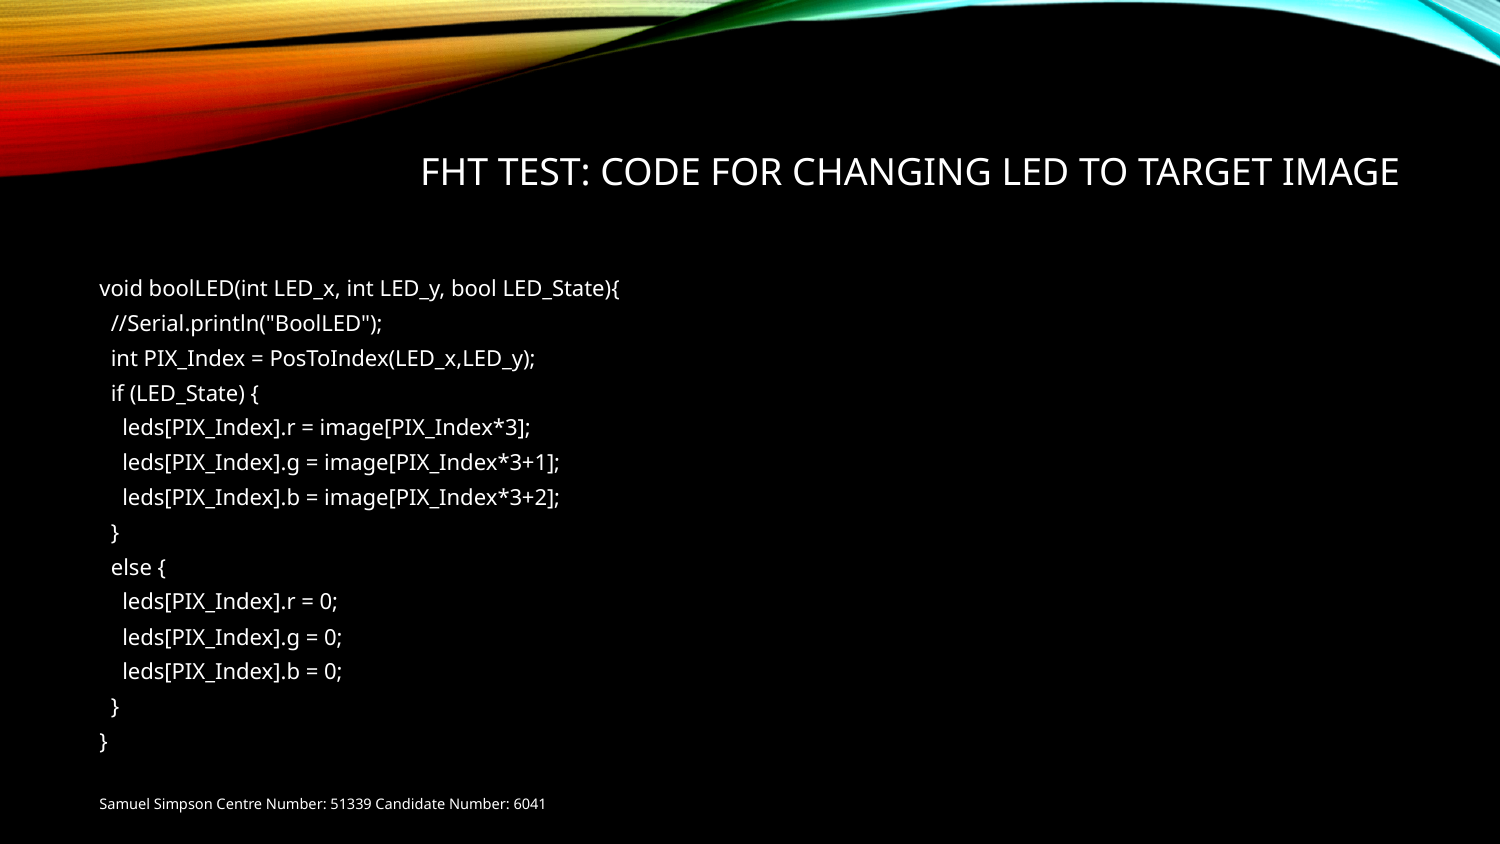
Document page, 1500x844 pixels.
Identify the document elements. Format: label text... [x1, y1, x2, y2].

footer Samuel Simpson Centre Number: 51339 Candidate Number: 6041 [84, 781, 1041, 827]
title FHT Test: Code for changing LED to target image [356, 94, 1416, 254]
list void boolLED(int LED_x, int LED_y, bool LED_State){ //Serial.println("BoolLED"); int PIX_Index = PosToIndex(LED_x,LED_y); if (LED_State) { leds[PIX_Index].r = image[PIX_Index*3]; leds[PIX_Index].g = image[PIX_Index*3+1]; leds[PIX_Index].b = image[PIX_Index*3+2]; } else { leds[PIX_Index].r = 0; leds[PIX_Index].g = 0; leds[PIX_Index].b = 0; } } [84, 270, 1416, 766]
picture [0, 0, 1500, 178]
